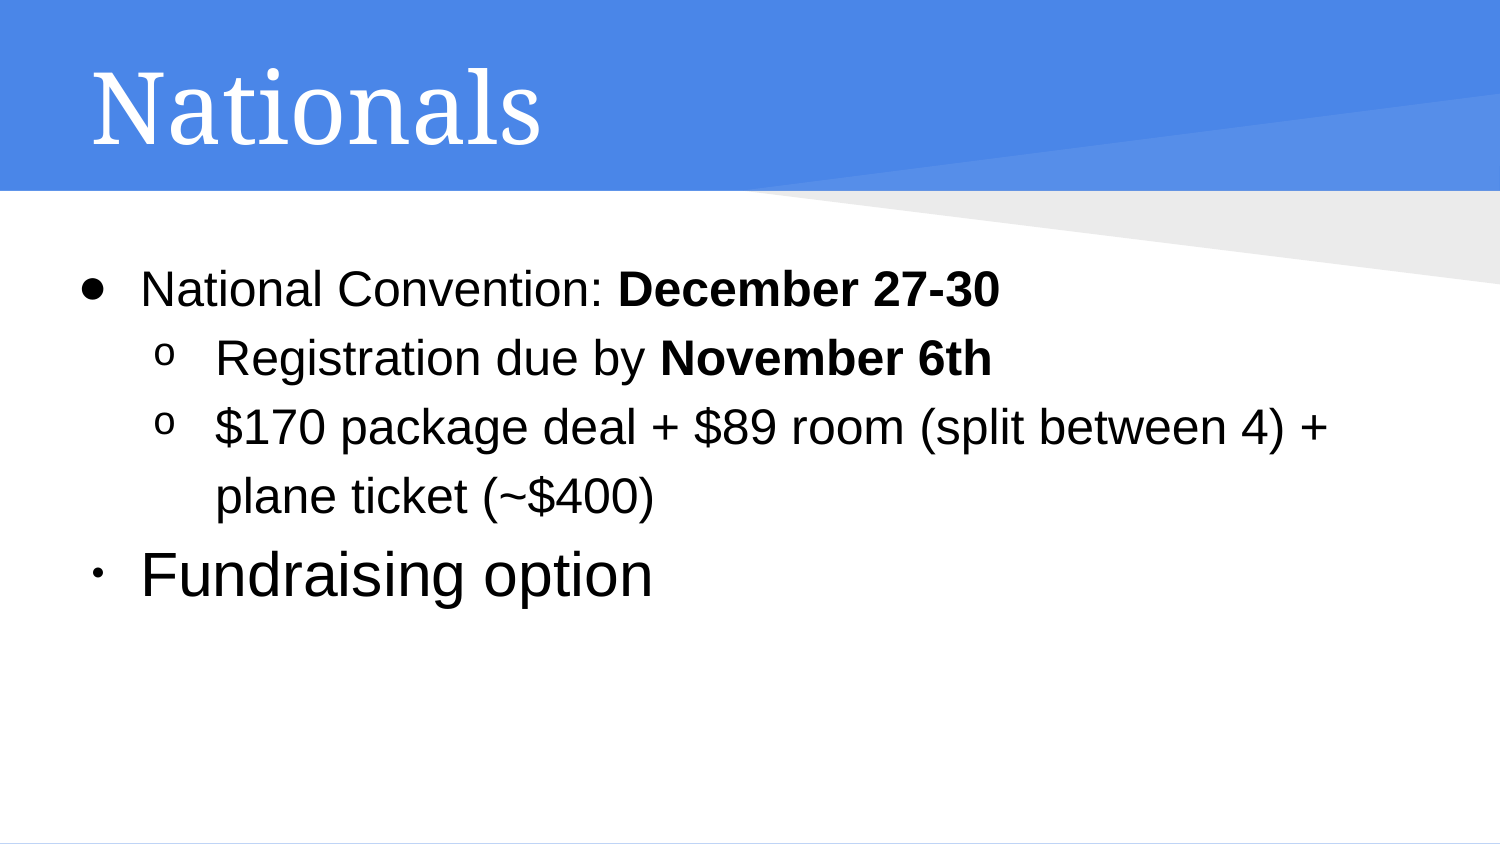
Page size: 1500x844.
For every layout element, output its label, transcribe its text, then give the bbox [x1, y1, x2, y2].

list National Convention: December 27-30 Registration due by November 6th $170 package deal + $89 room (split between 4) + plane ticket (~$400) Fundraising option [50, 232, 1433, 807]
title Nationals [75, 33, 1425, 175]
